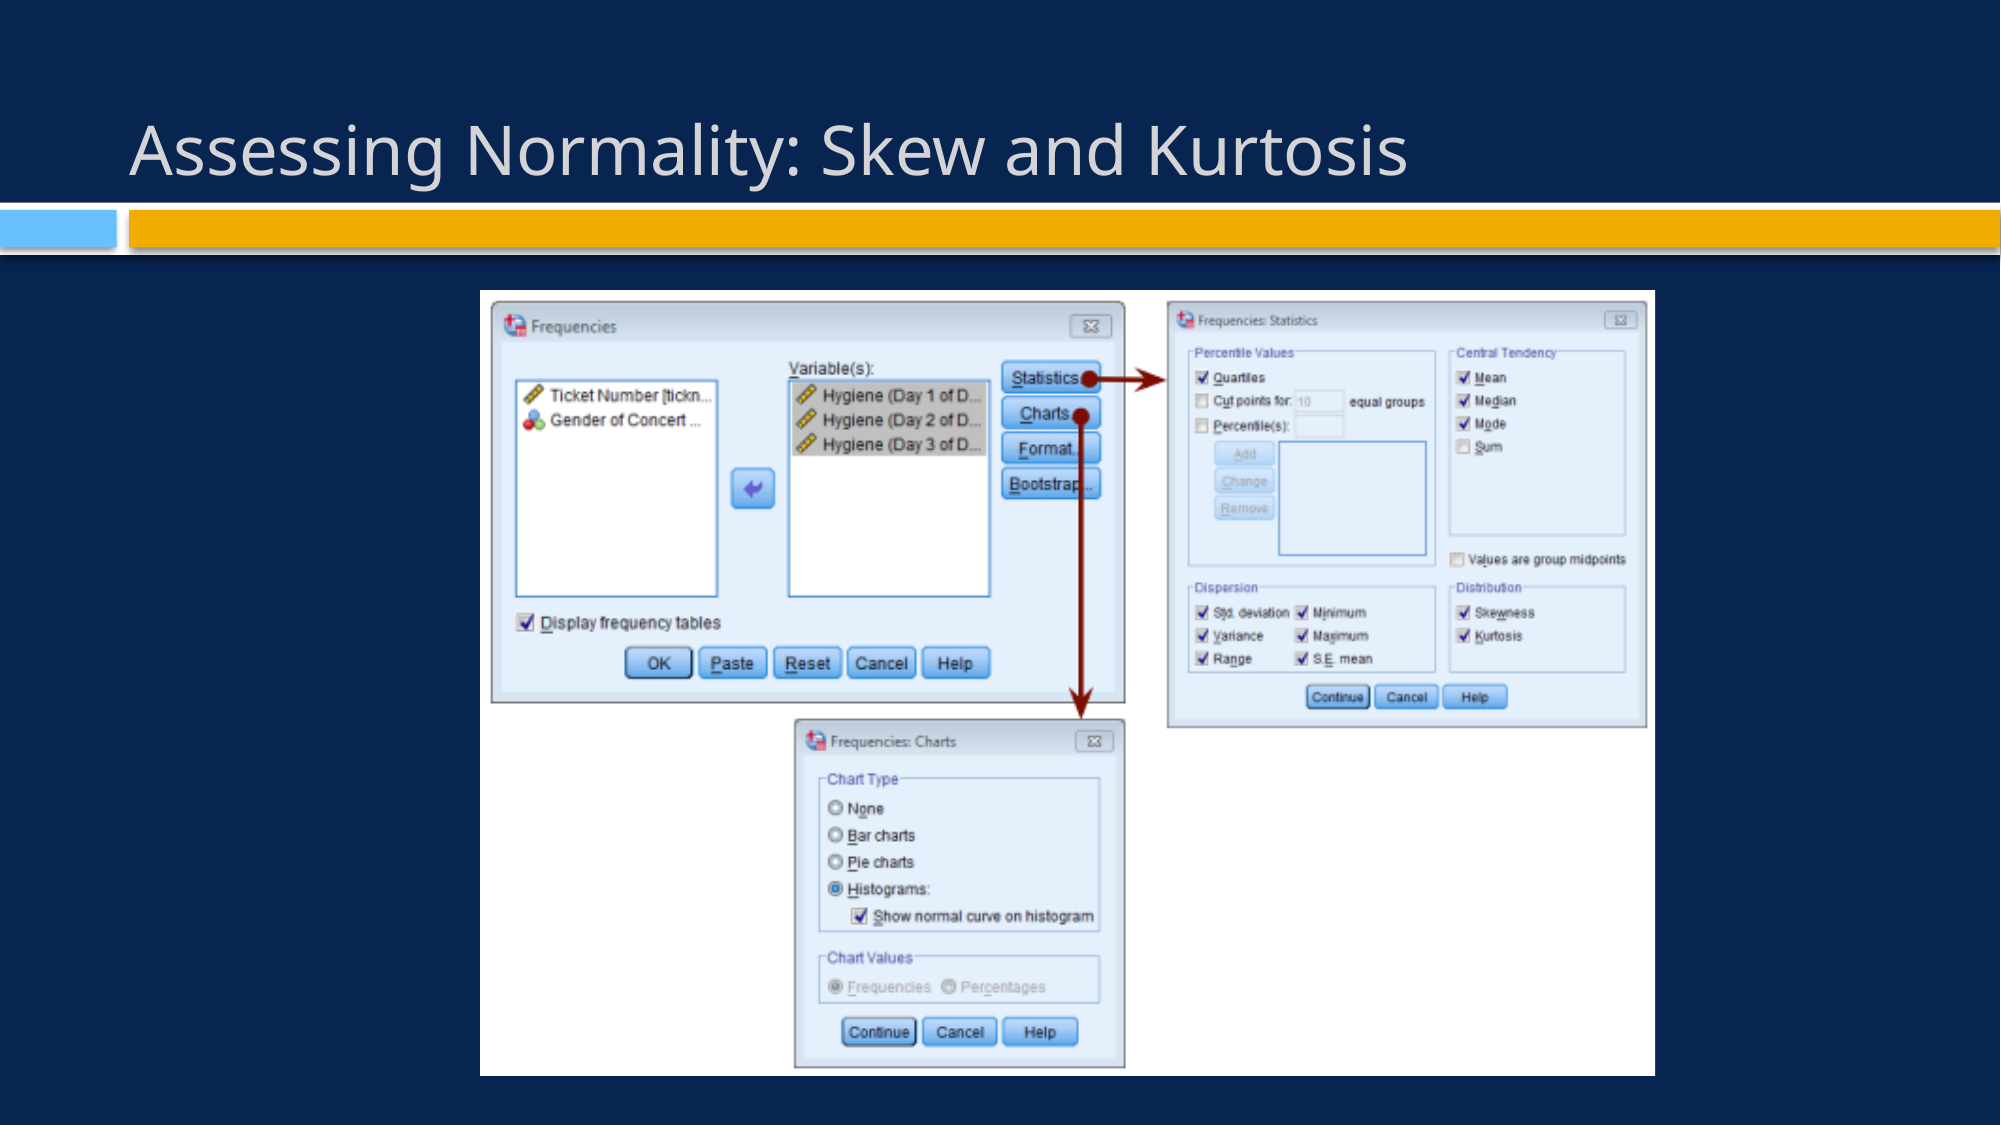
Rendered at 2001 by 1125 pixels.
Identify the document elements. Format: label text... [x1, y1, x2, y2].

picture [479, 290, 1656, 1077]
title Assessing Normality: Skew and Kurtosis [113, 89, 1934, 207]
